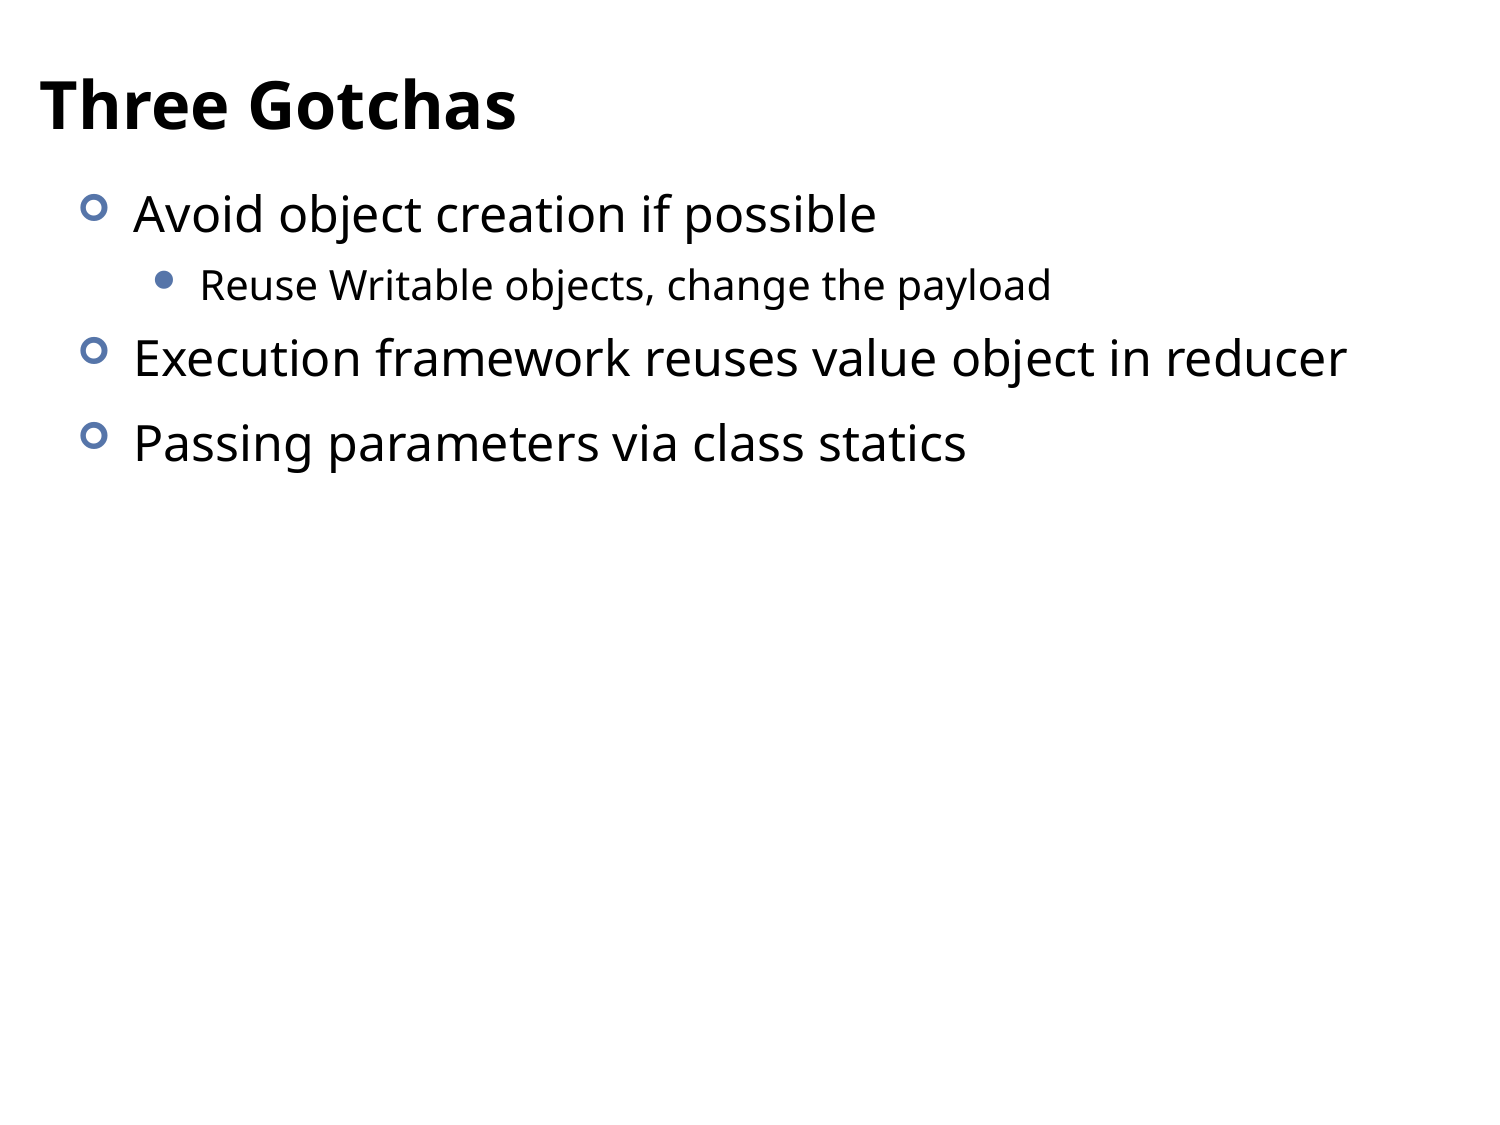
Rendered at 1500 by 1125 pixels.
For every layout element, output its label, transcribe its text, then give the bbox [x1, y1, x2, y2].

list Avoid object creation if possible Reuse Writable objects, change the payload Execution framework reuses value object in reducer Passing parameters via class statics [62, 174, 1451, 1013]
title Three Gotchas [24, 18, 1451, 188]
